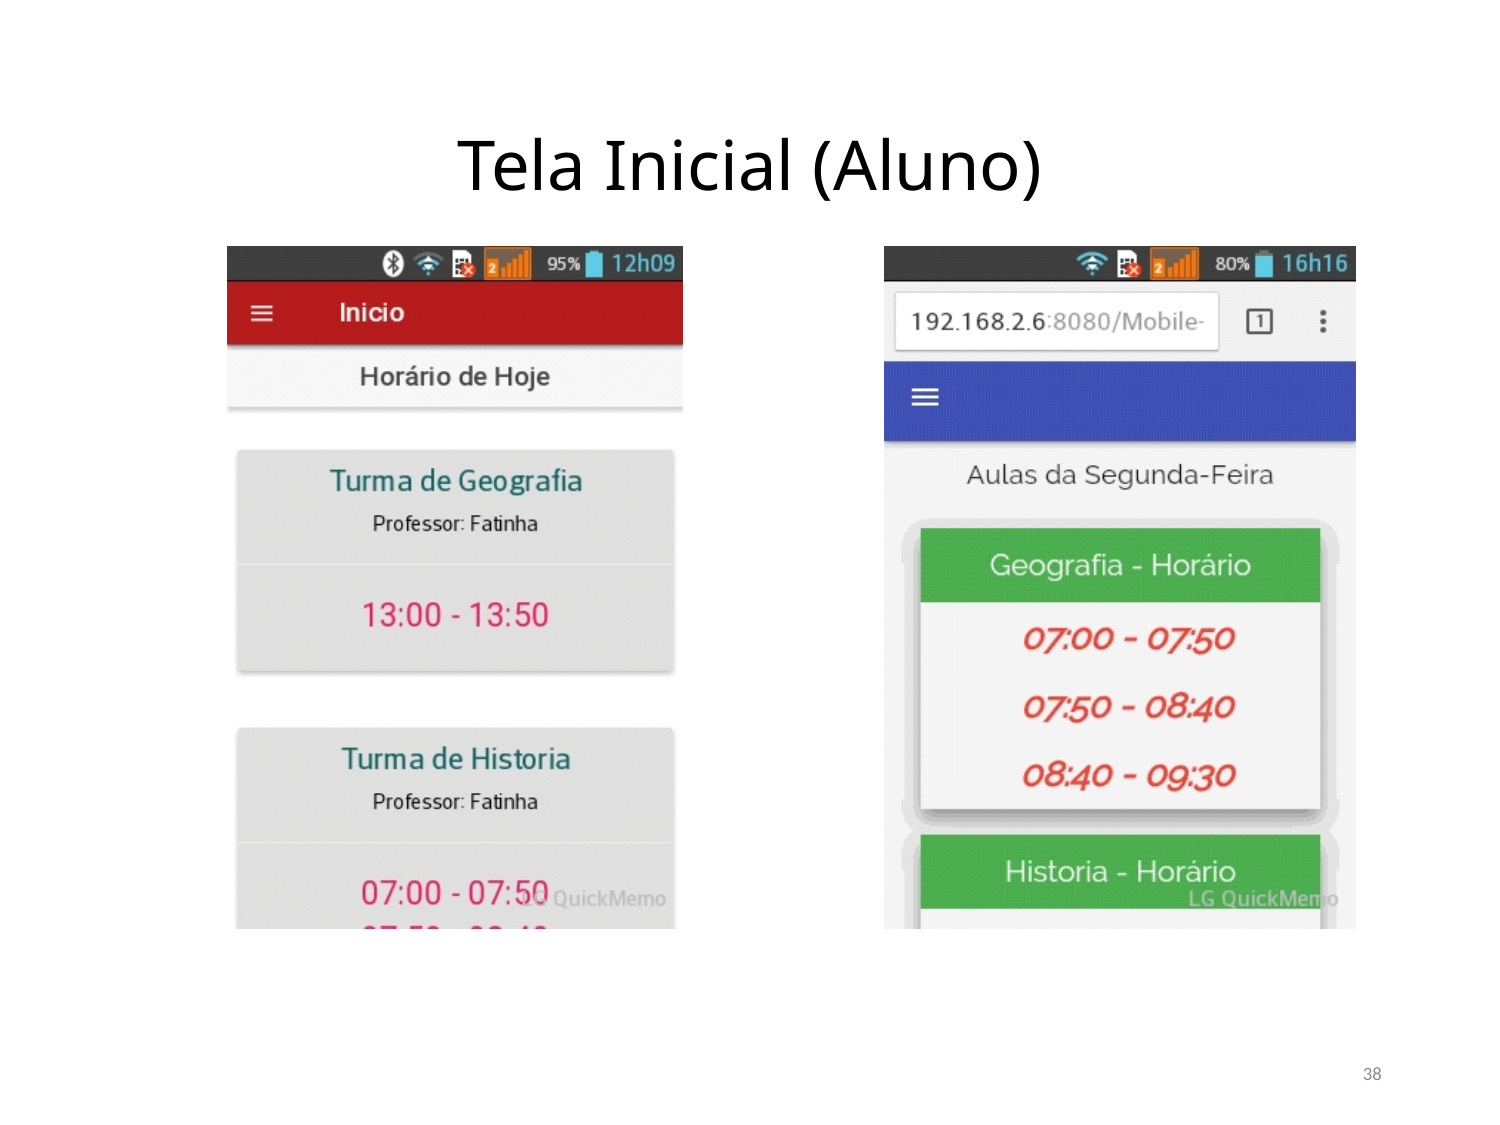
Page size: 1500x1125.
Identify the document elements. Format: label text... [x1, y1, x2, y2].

title Tela Inicial (Aluno) [103, 59, 1397, 278]
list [884, 246, 1356, 930]
picture [227, 246, 683, 930]
slide_number 38 [1059, 1042, 1397, 1103]
